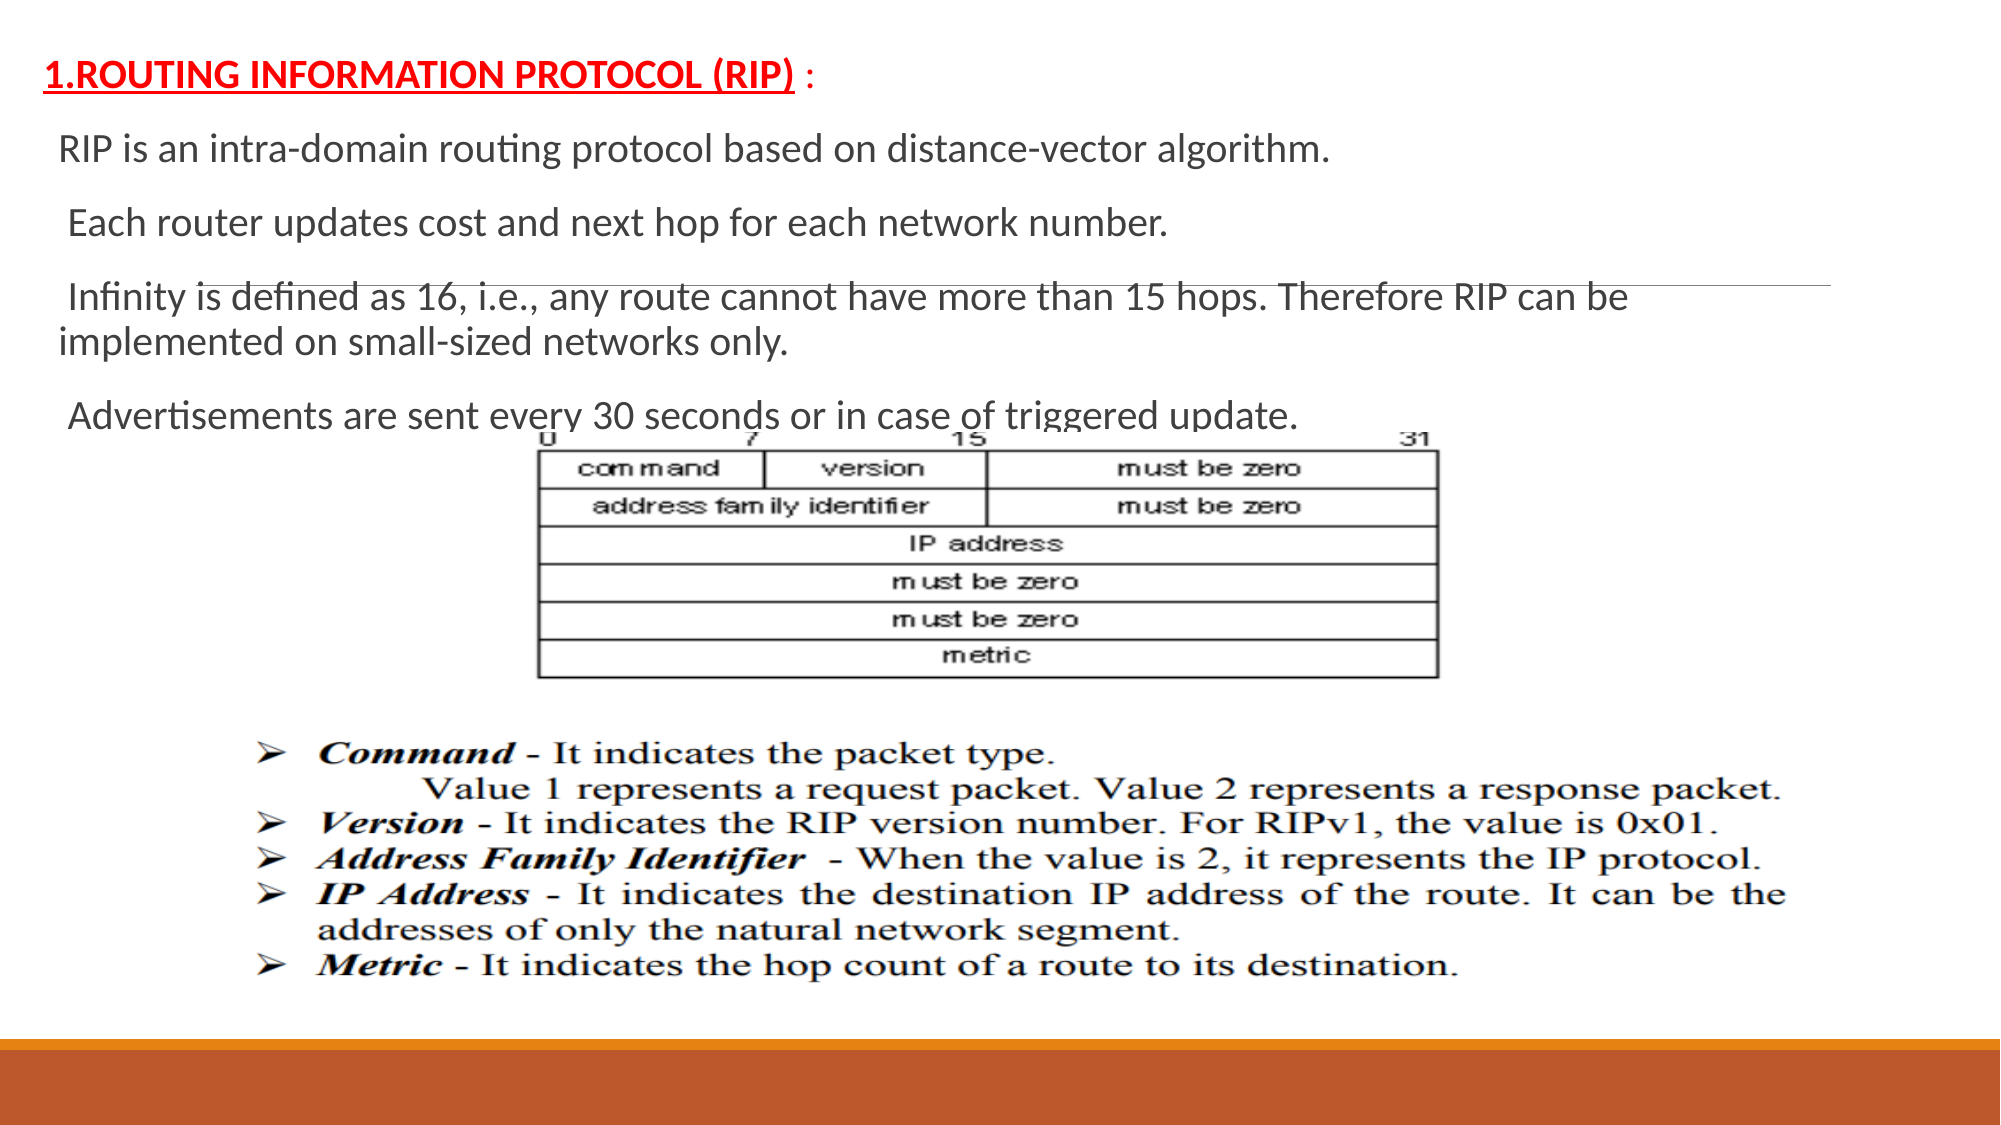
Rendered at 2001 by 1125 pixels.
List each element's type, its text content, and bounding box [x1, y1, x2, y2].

picture [179, 432, 1863, 1020]
list 1.ROUTING INFORMATION PROTOCOL (RIP) : RIP is an intra-domain routing protocol based on distance-vector algorithm. Each router updates cost and next hop for each network number. Infinity is defined as 16, i.e., any route cannot have more than 15 hops. Therefore RIP can be implemented on small-sized networks only. Advertisements are sent every 30 seconds or in case of triggered update. [43, 44, 1863, 1019]
